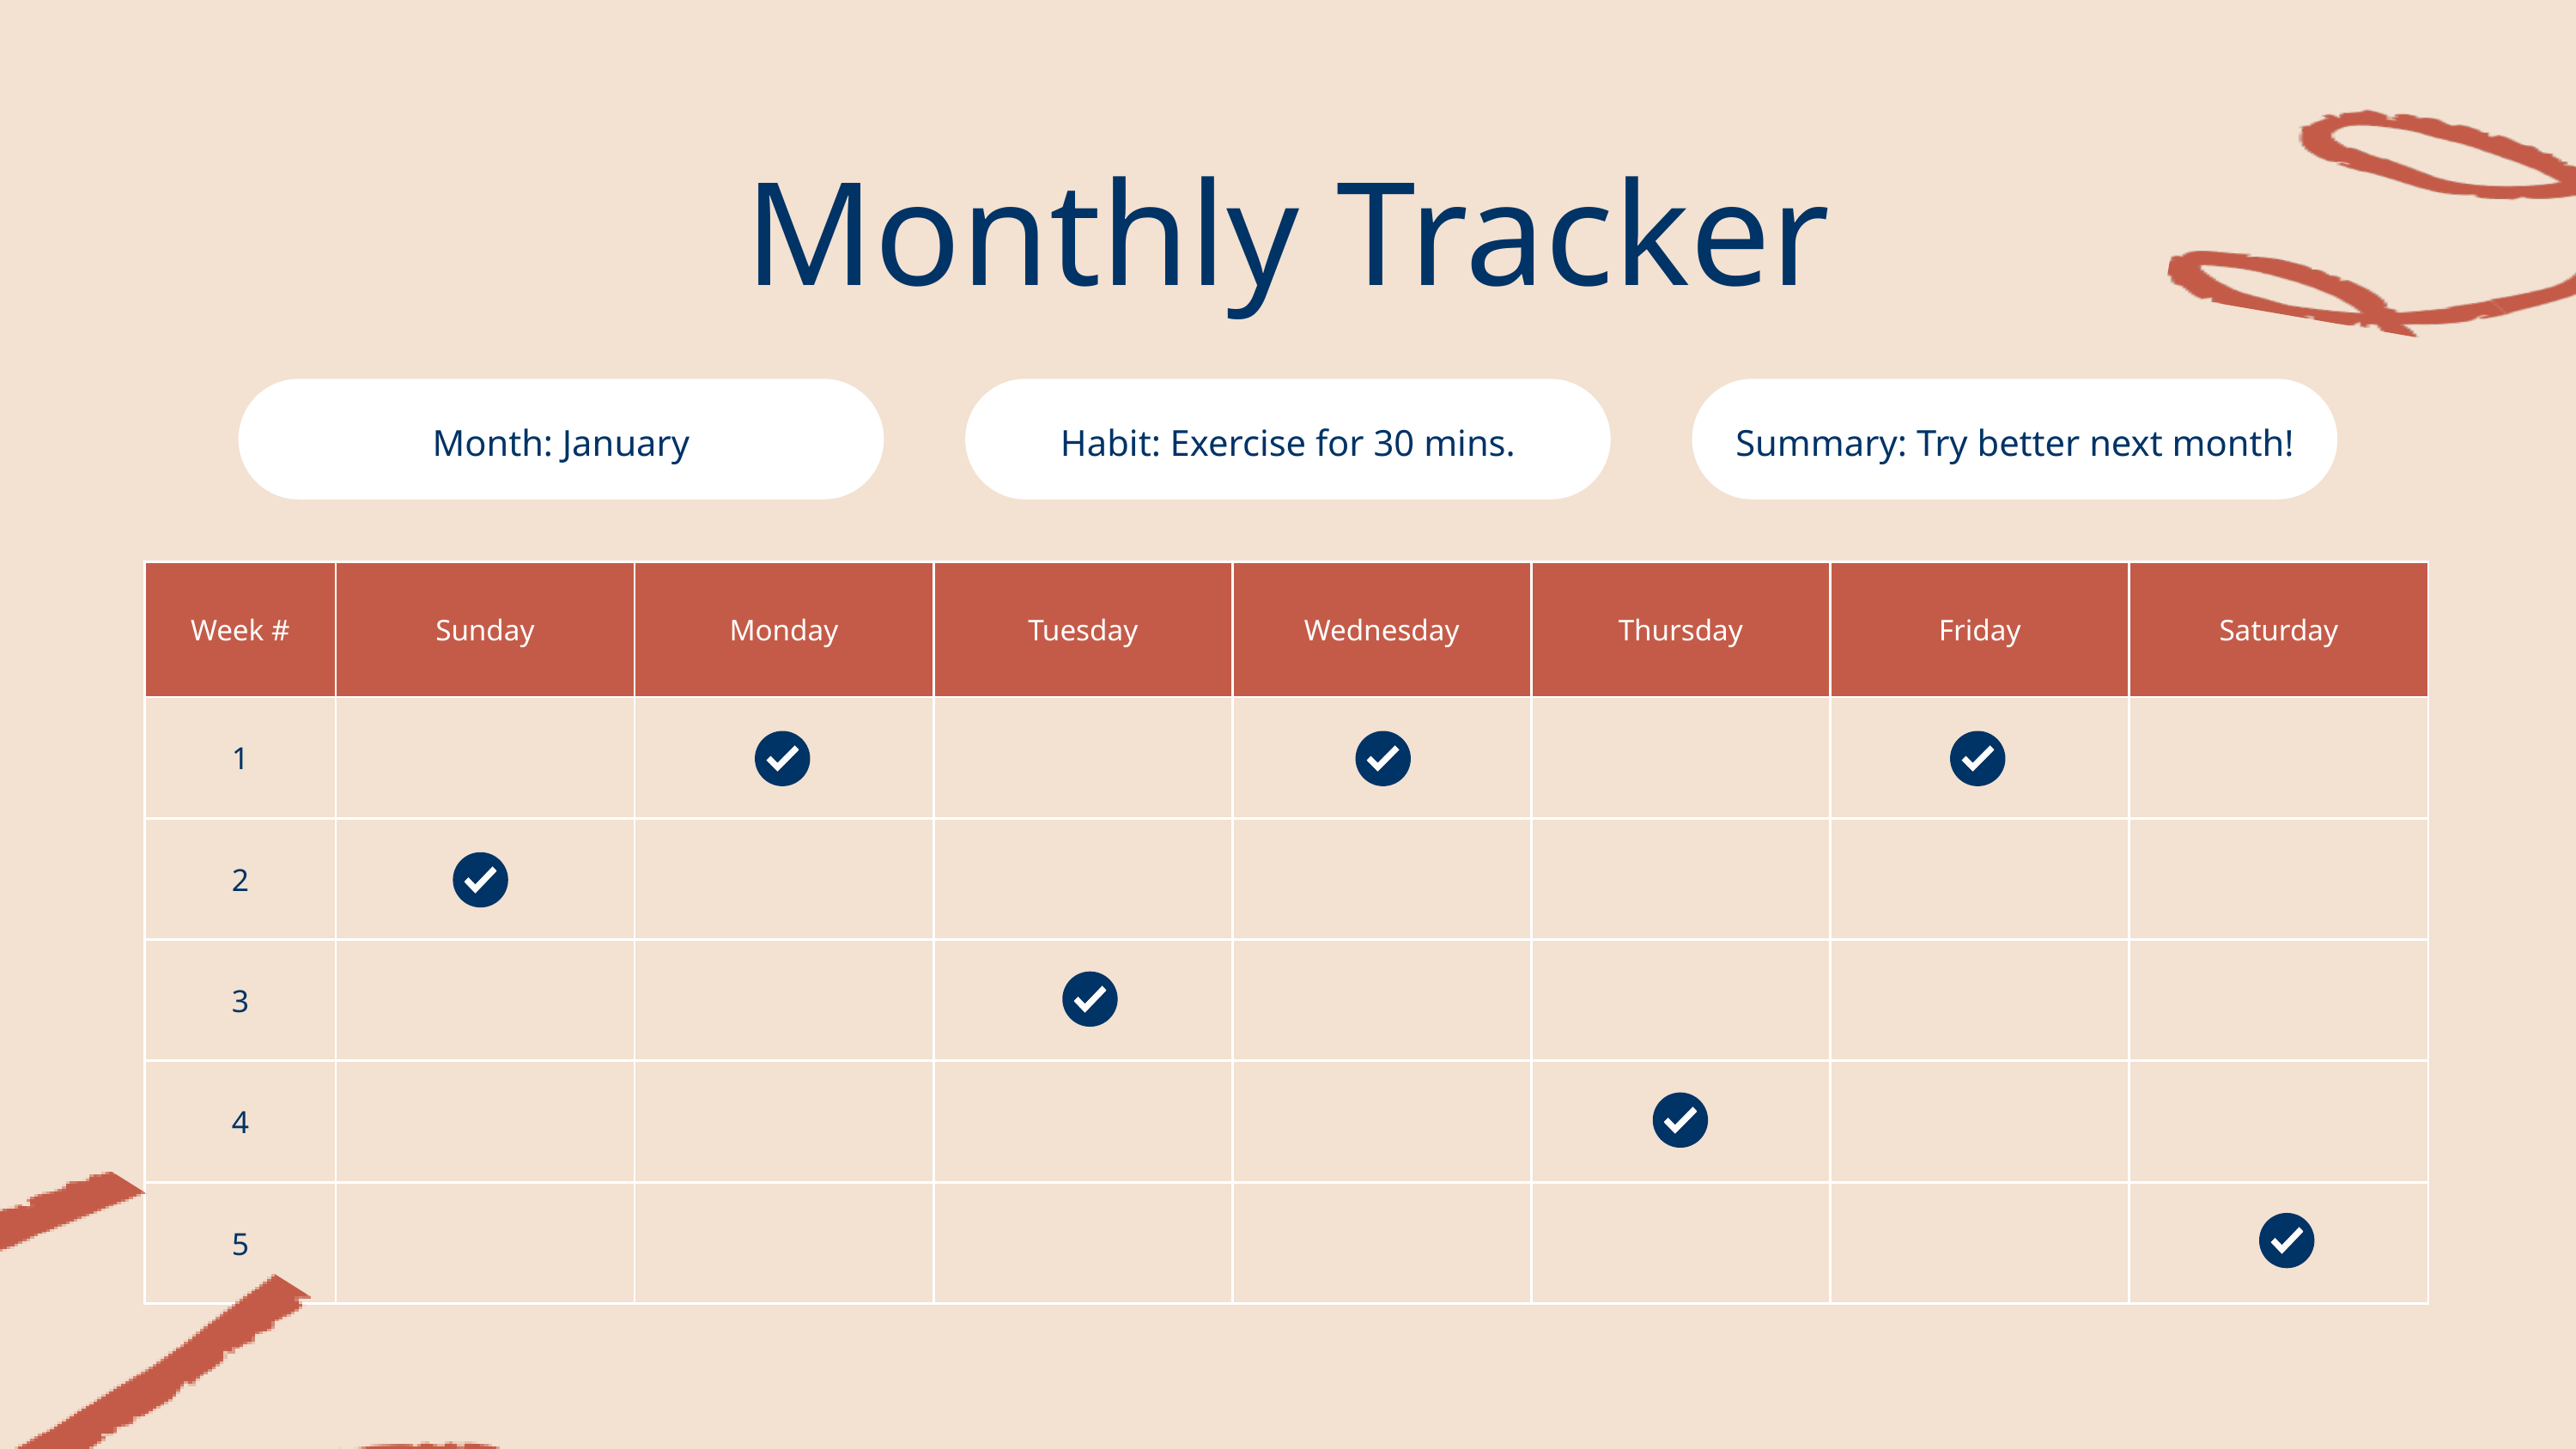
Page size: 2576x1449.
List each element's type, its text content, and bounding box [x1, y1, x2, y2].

table_header Sunday [337, 563, 634, 696]
table_header Friday [1832, 563, 2128, 696]
table_cell [337, 1062, 634, 1181]
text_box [1652, 1092, 1709, 1149]
table_cell [337, 698, 634, 817]
table_cell [935, 820, 1231, 938]
table_cell [1832, 1184, 2128, 1302]
table_cell [1533, 941, 1829, 1059]
table_header Tuesday [935, 563, 1231, 696]
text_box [453, 852, 508, 908]
table_cell [337, 941, 634, 1059]
table_cell [635, 1184, 933, 1302]
table_cell 5 [146, 1184, 335, 1302]
table_cell [2130, 941, 2427, 1059]
table_cell [935, 698, 1231, 817]
table_cell [935, 1184, 1231, 1302]
table_cell [635, 820, 933, 938]
table_cell [337, 820, 634, 938]
table_cell [2130, 1062, 2427, 1181]
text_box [1690, 377, 2340, 501]
table_cell [1832, 1062, 2128, 1181]
table_cell [635, 1062, 933, 1181]
table_header Week # [146, 563, 335, 696]
table_header Wednesday [1234, 563, 1530, 696]
text_box Monthly Tracker [429, 142, 2147, 314]
table_cell 4 [146, 1062, 335, 1181]
table_header Saturday [2130, 563, 2427, 696]
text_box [963, 377, 1613, 501]
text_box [754, 731, 811, 787]
table_cell [2130, 820, 2427, 938]
table_header Thursday [1533, 563, 1829, 696]
table_header Monday [635, 563, 933, 696]
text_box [1061, 971, 1118, 1028]
text_box [2164, 11, 2576, 365]
table_cell [337, 1184, 634, 1302]
table_cell [1533, 1184, 1829, 1302]
table_cell [1234, 1184, 1530, 1302]
table_cell [935, 941, 1231, 1059]
table_cell 3 [146, 941, 335, 1059]
text_box [0, 1101, 548, 1449]
table_cell [635, 941, 933, 1059]
table_cell [1832, 941, 2128, 1059]
table_cell [1234, 1062, 1530, 1181]
table_cell 1 [146, 698, 335, 817]
table_cell [1234, 820, 1530, 938]
table_cell [2130, 698, 2427, 817]
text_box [1355, 731, 1412, 787]
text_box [2258, 1212, 2315, 1269]
table_cell [1234, 941, 1530, 1059]
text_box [236, 377, 886, 501]
table_cell 2 [146, 820, 335, 938]
table_cell [1832, 820, 2128, 938]
table_cell [1832, 698, 2128, 817]
table_cell [2130, 1184, 2427, 1302]
table_cell [935, 1062, 1231, 1181]
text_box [1949, 731, 2006, 787]
table_cell [1234, 698, 1530, 817]
table_cell [1533, 820, 1829, 938]
table_cell [1533, 698, 1829, 817]
table_cell [635, 698, 933, 817]
table_cell [1533, 1062, 1829, 1181]
